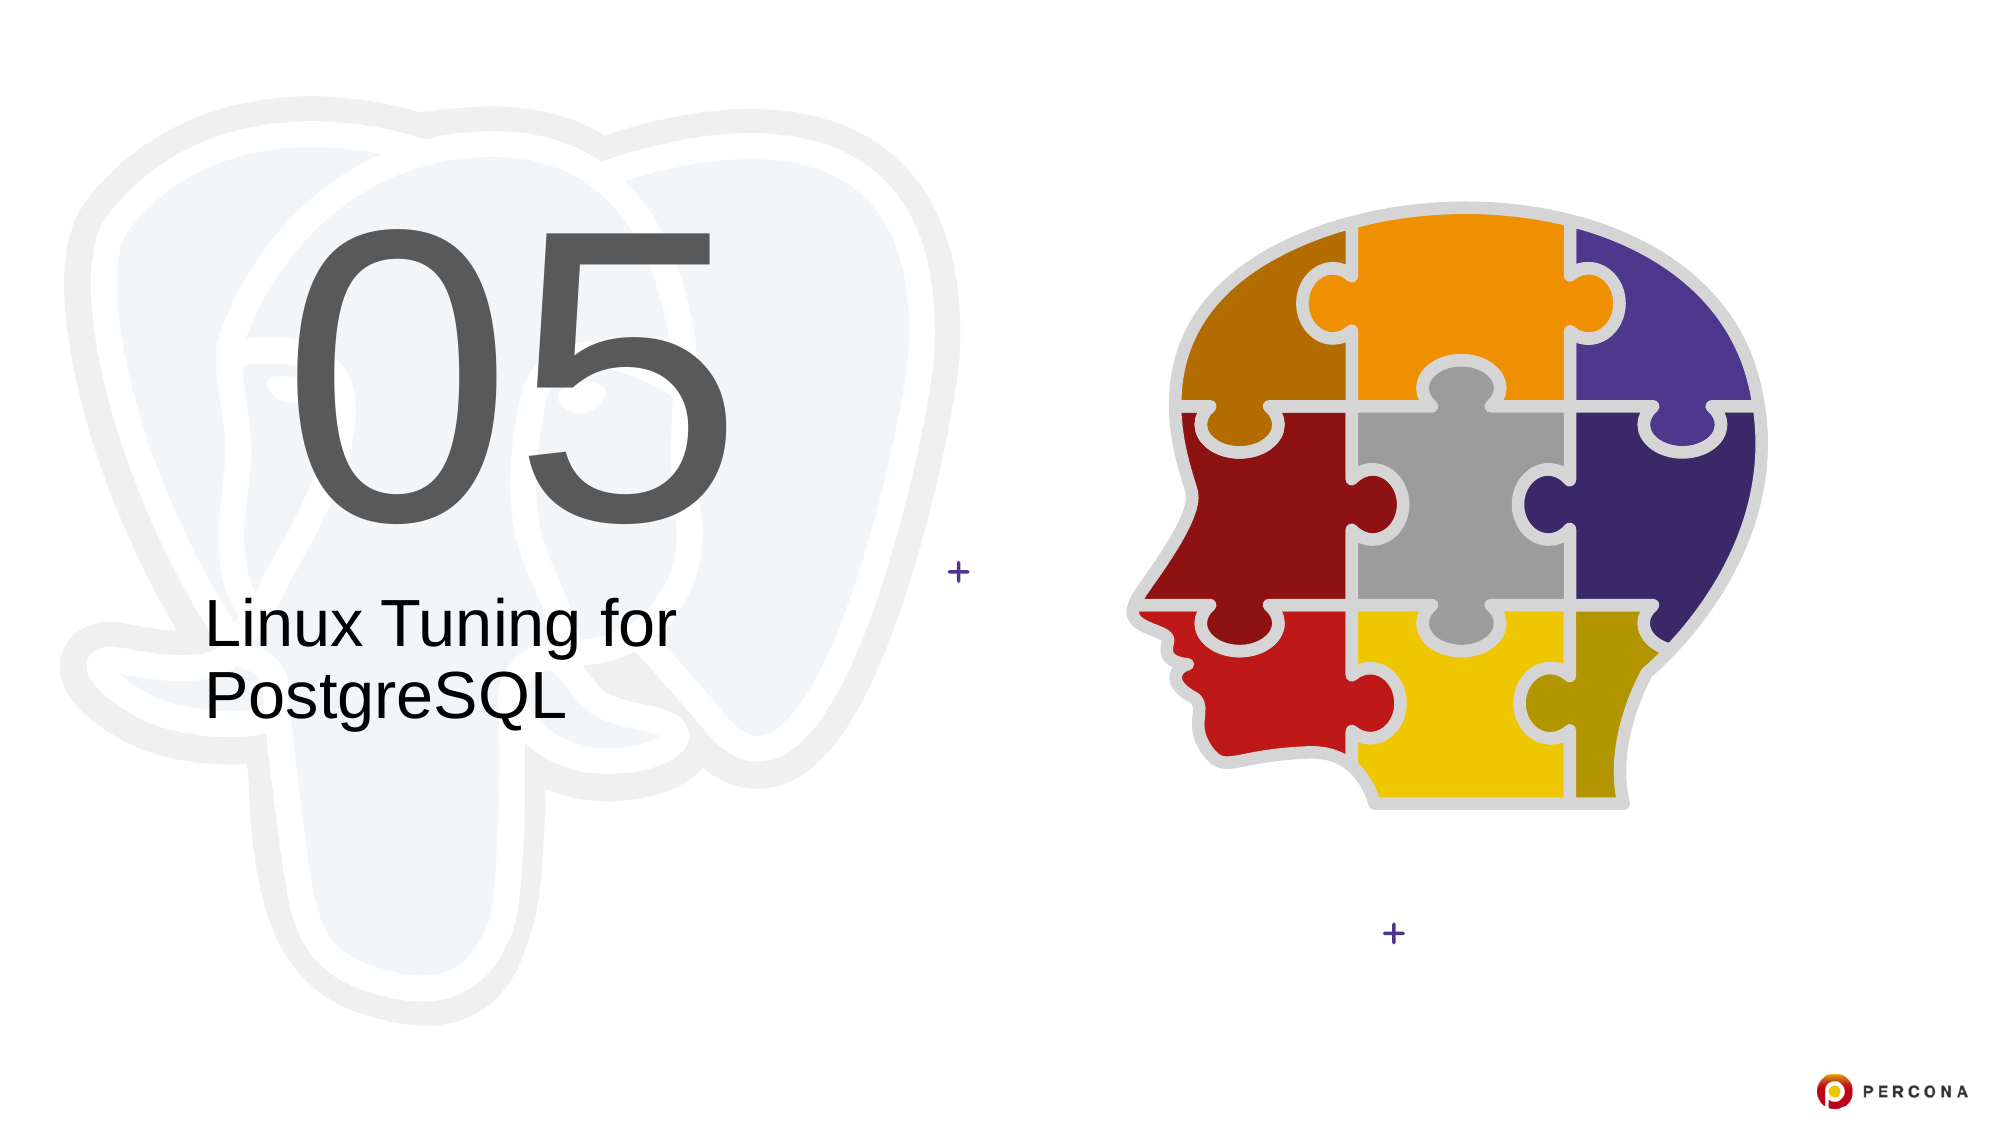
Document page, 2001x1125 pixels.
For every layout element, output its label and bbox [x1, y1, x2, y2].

text_box [947, 560, 970, 583]
picture [60, 96, 961, 1026]
picture [1799, 1059, 2000, 1122]
text_box [1382, 922, 1406, 945]
text_box [1132, 207, 1762, 804]
